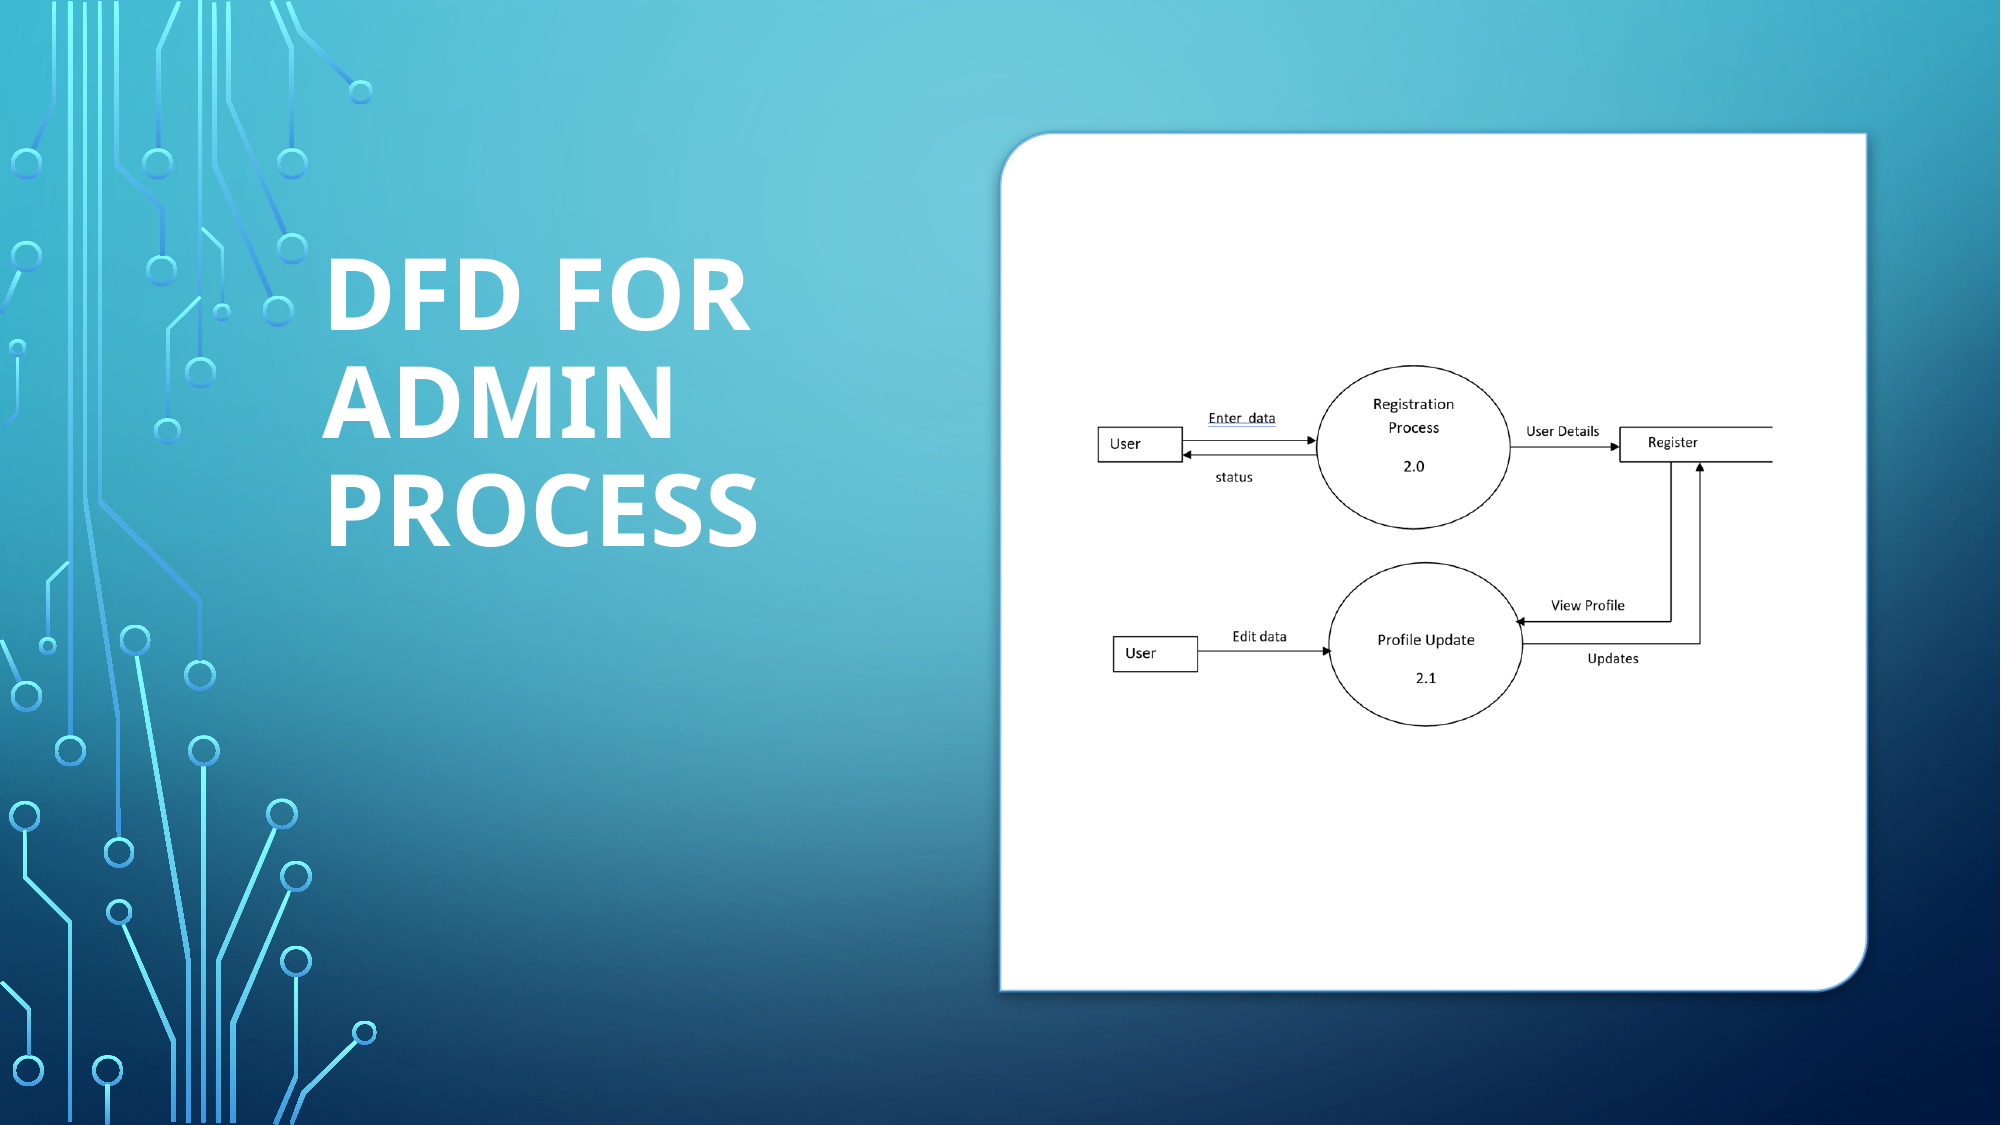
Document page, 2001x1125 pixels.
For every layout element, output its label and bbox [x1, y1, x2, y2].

picture [379, 0, 2000, 1125]
text_box [0, 0, 379, 1125]
